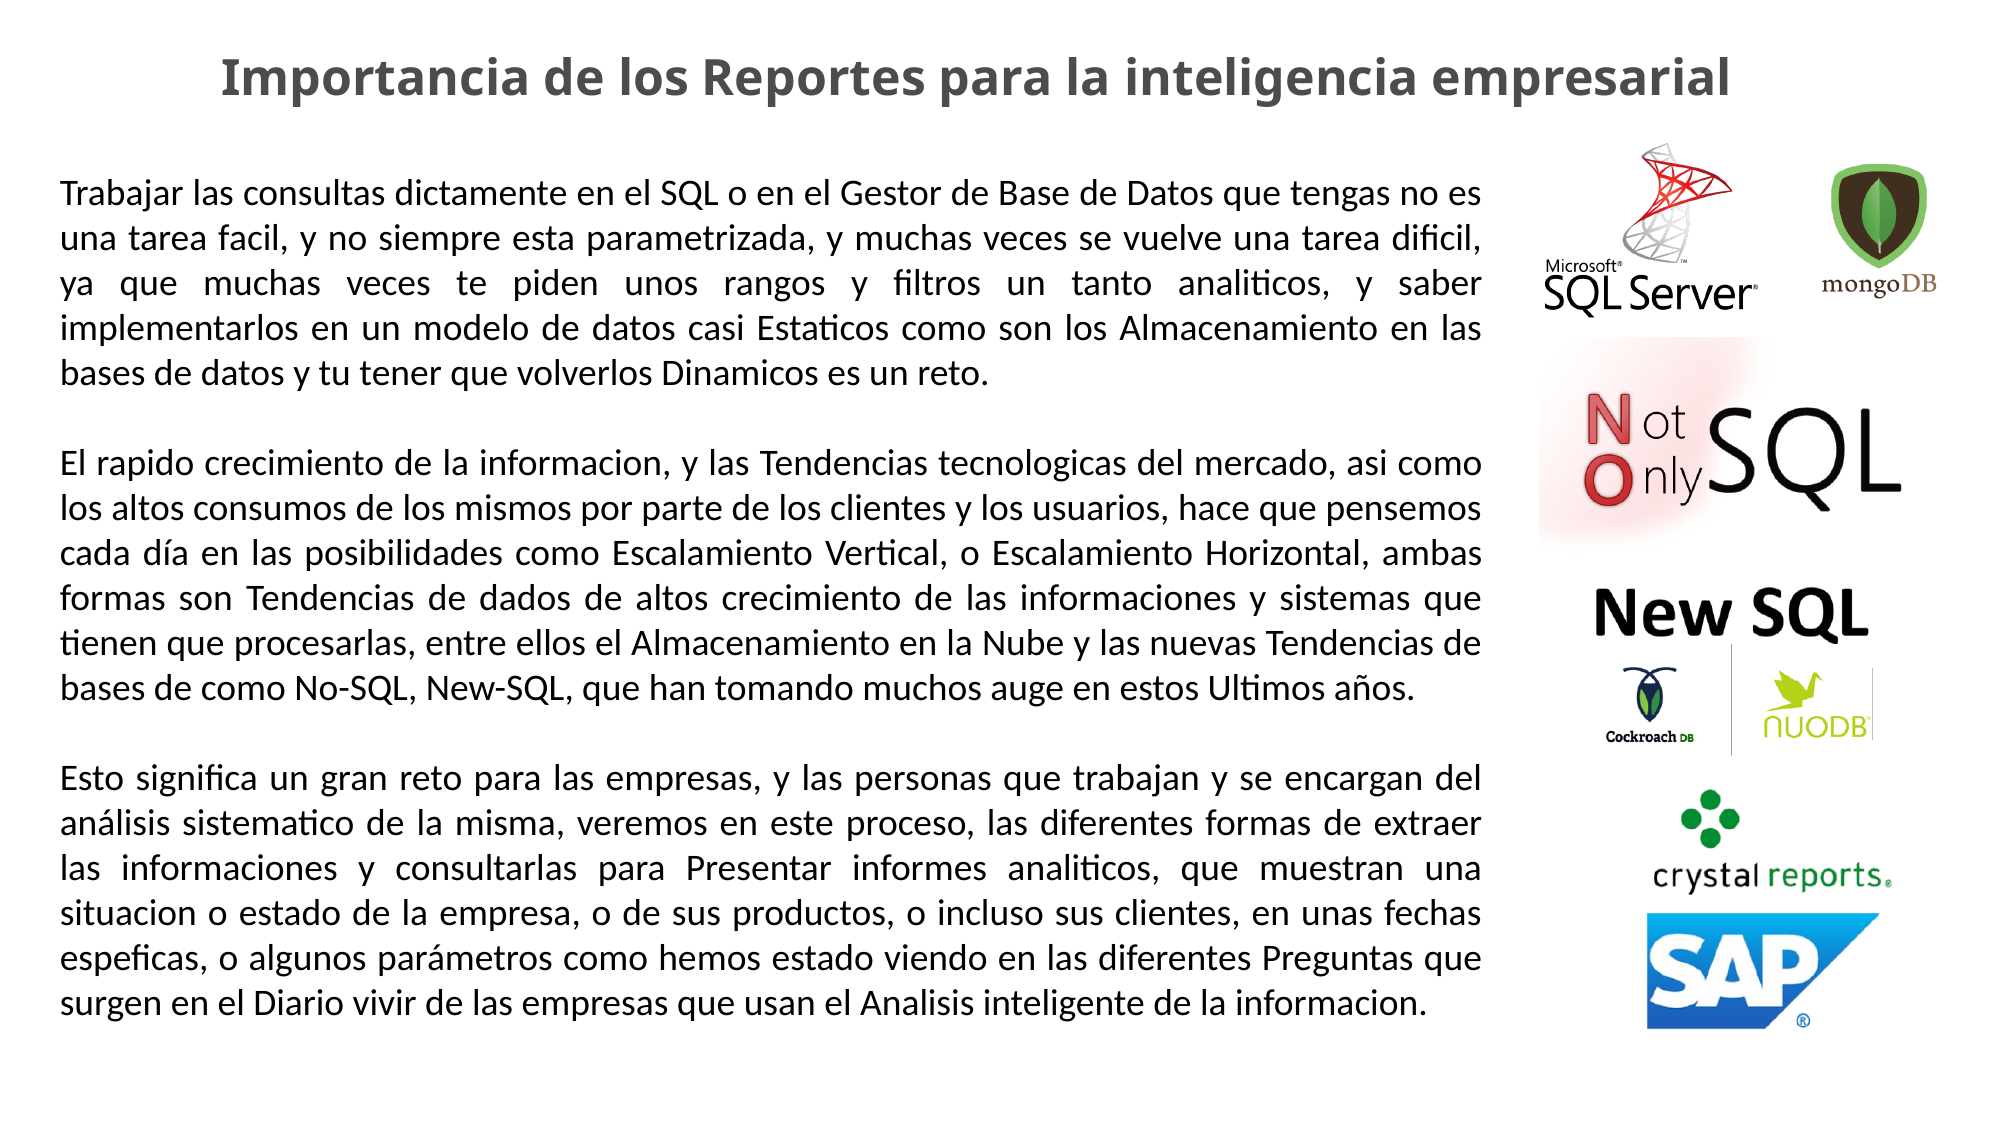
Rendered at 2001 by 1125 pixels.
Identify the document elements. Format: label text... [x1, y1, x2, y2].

picture [1607, 781, 1913, 1040]
text_box Trabajar las consultas dictamente en el SQL o en el Gestor de Base de Datos que tengas no es una tarea facil, y no siempre esta parametrizada, y muchas veces se vuelve una tarea dificil, ya que muchas veces te piden unos rangos y filtros un tanto analiticos, y saber implementarlos en un modelo de datos casi Estaticos como son los Almacenamiento en las bases de datos y tu tener que volverlos Dinamicos es un reto. El rapido crecimiento de la informacion, y las Tendencias tecnologicas del mercado, asi como los altos consumos de los mismos por parte de los clientes y los usuarios, hace que pensemos cada día en las posibilidades como Escalamiento Vertical, o Escalamiento Horizontal, ambas formas son Tendencias de dados de altos crecimiento de las informaciones y sistemas que tienen que procesarlas, entre ellos el Almacenamiento en la Nube y las nuevas Tendencias de bases de como No-SQL, New-SQL, que han tomando muchos auge en estos Ultimos años. Esto significa un gran reto para las empresas, y las personas que trabajan y se encargan del análisis sistematico de la misma, veremos en este proceso, las diferentes formas de extraer las informaciones y consultarlas para Presentar informes analiticos, que muestran una situacion o estado de la empresa, o de sus productos, o incluso sus clientes, en unas fechas espeficas, o algunos parámetros como hemos estado viendo en las diferentes Preguntas que surgen en el Diario vivir de las empresas que usan el Analisis inteligente de la informacion. [45, 160, 1499, 1031]
picture [1574, 581, 1886, 756]
picture [1539, 337, 1921, 563]
picture [1804, 144, 1954, 319]
picture [1543, 141, 1760, 319]
text_box Importancia de los Reportes para la inteligencia empresarial [33, 38, 1921, 114]
